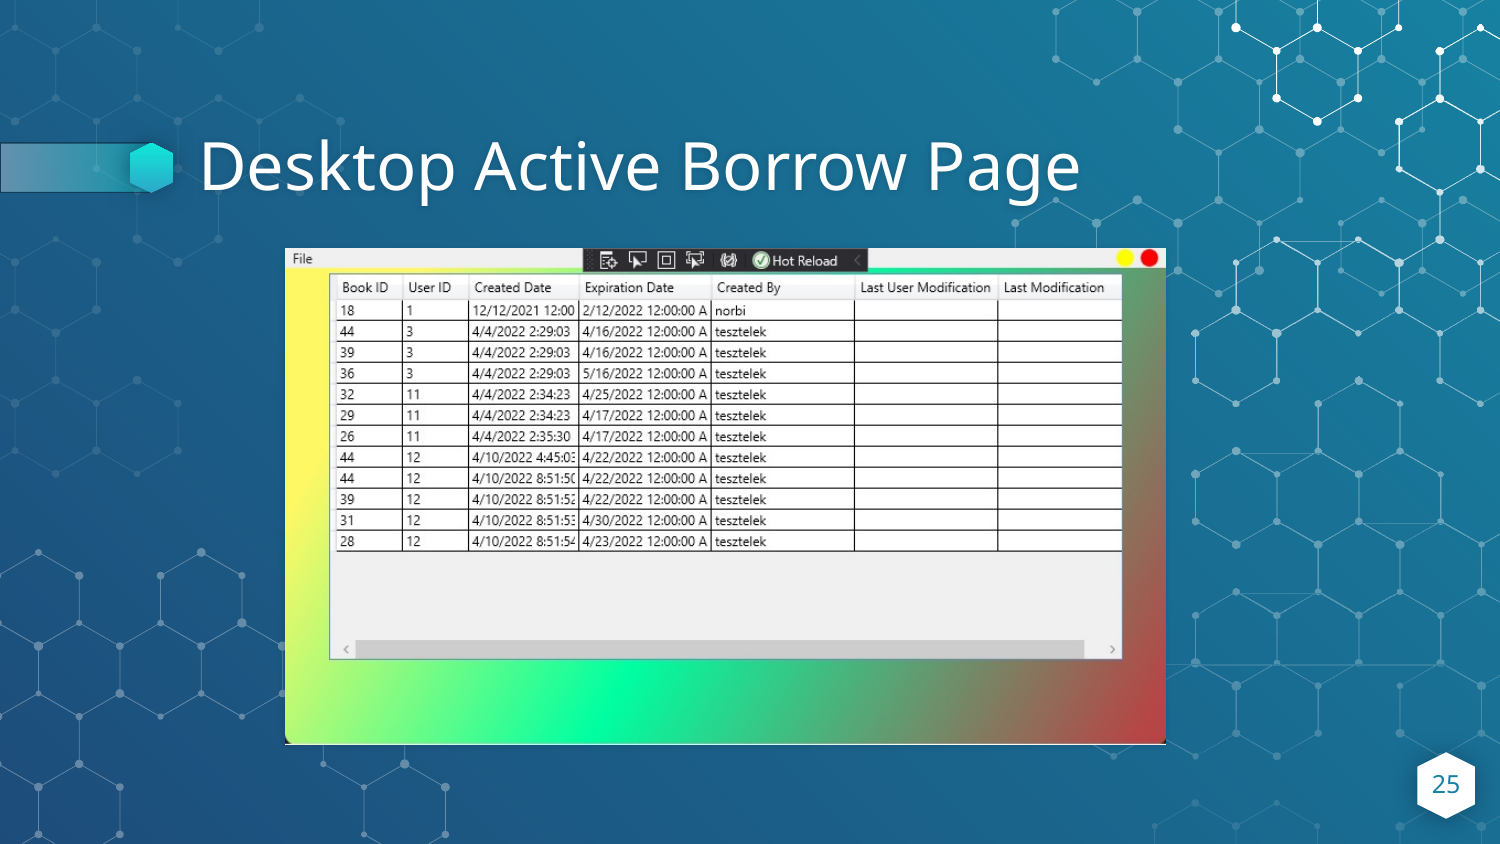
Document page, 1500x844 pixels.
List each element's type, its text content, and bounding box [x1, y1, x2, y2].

title Desktop Active Borrow Page [198, 140, 1302, 198]
slide_number 25 [1417, 752, 1475, 819]
picture [285, 248, 1166, 745]
